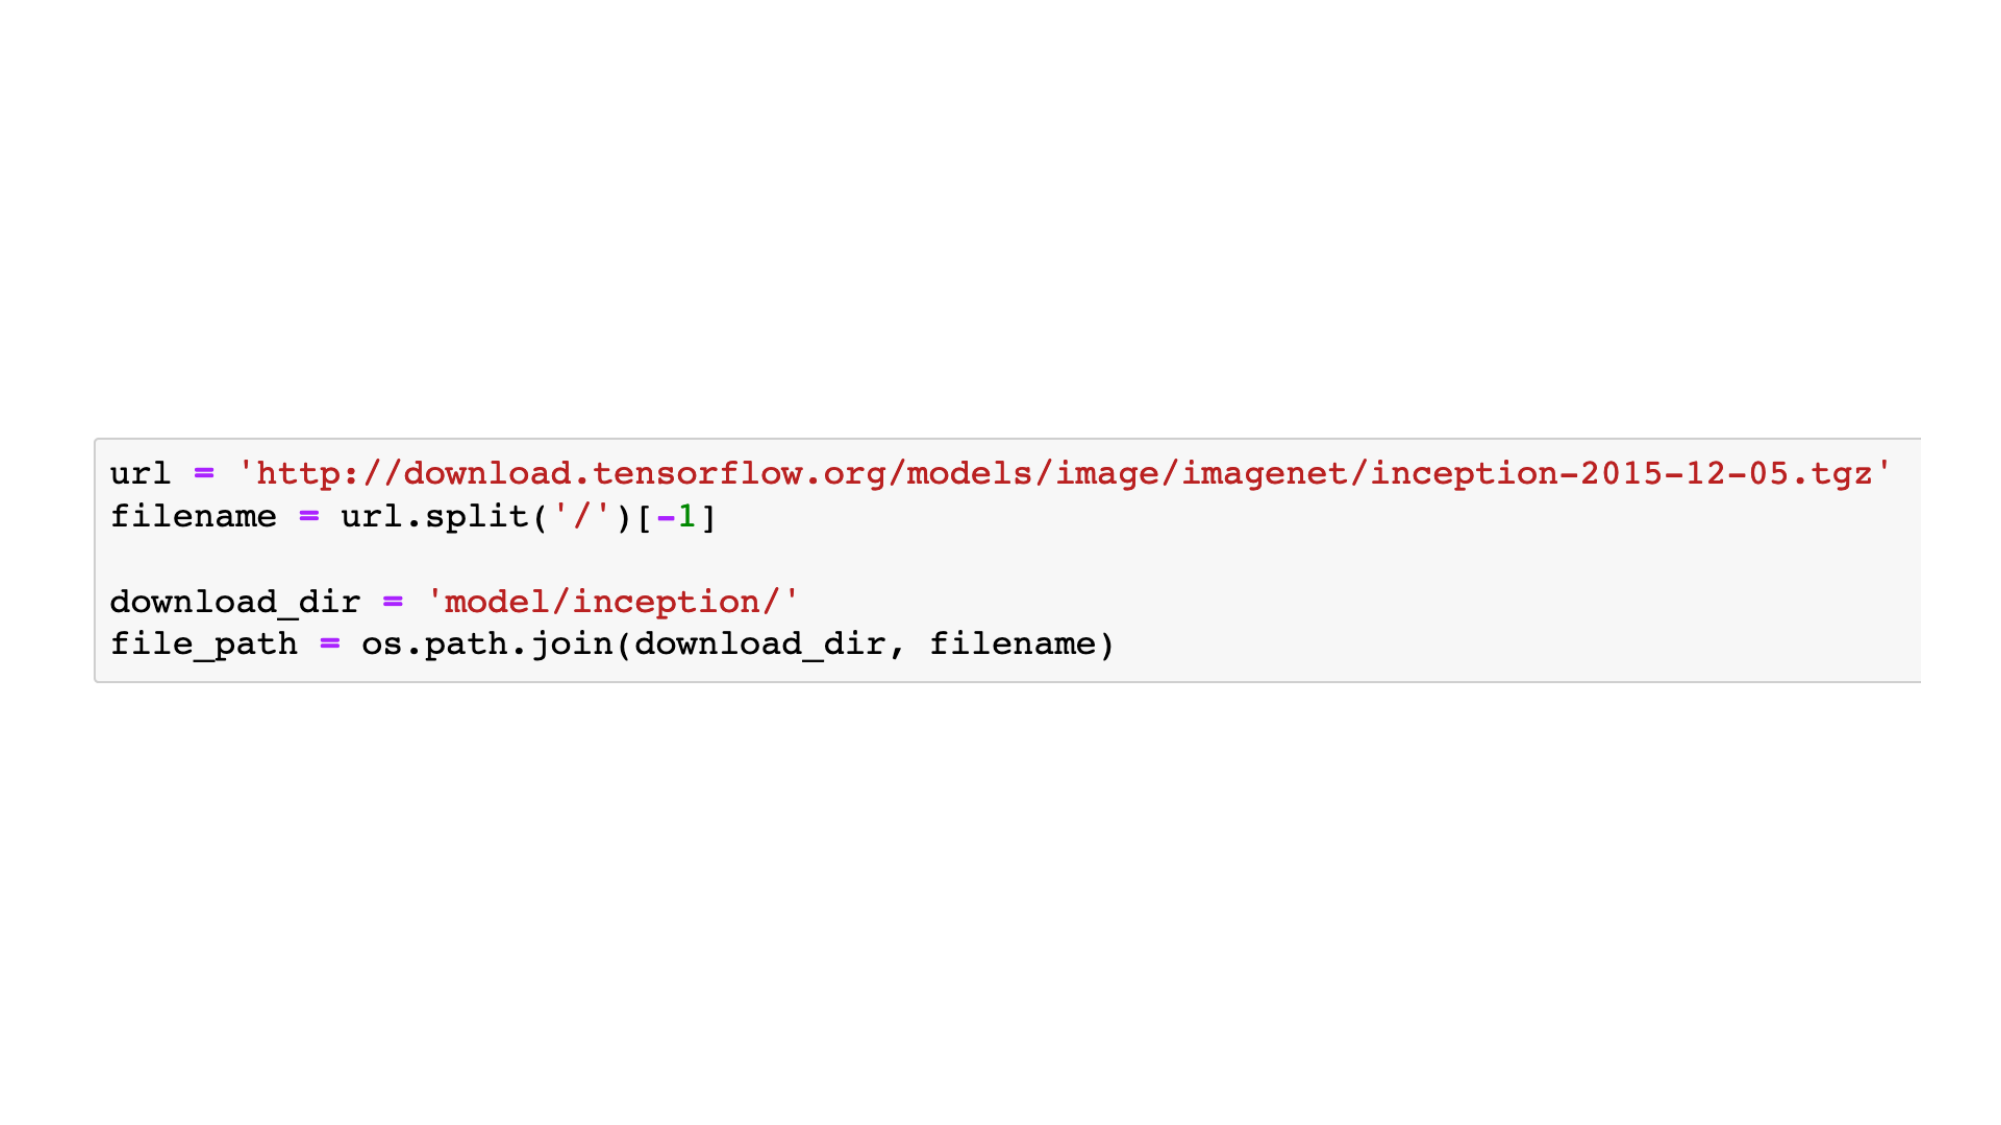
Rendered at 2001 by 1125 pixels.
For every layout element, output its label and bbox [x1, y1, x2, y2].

picture [77, 422, 1921, 703]
